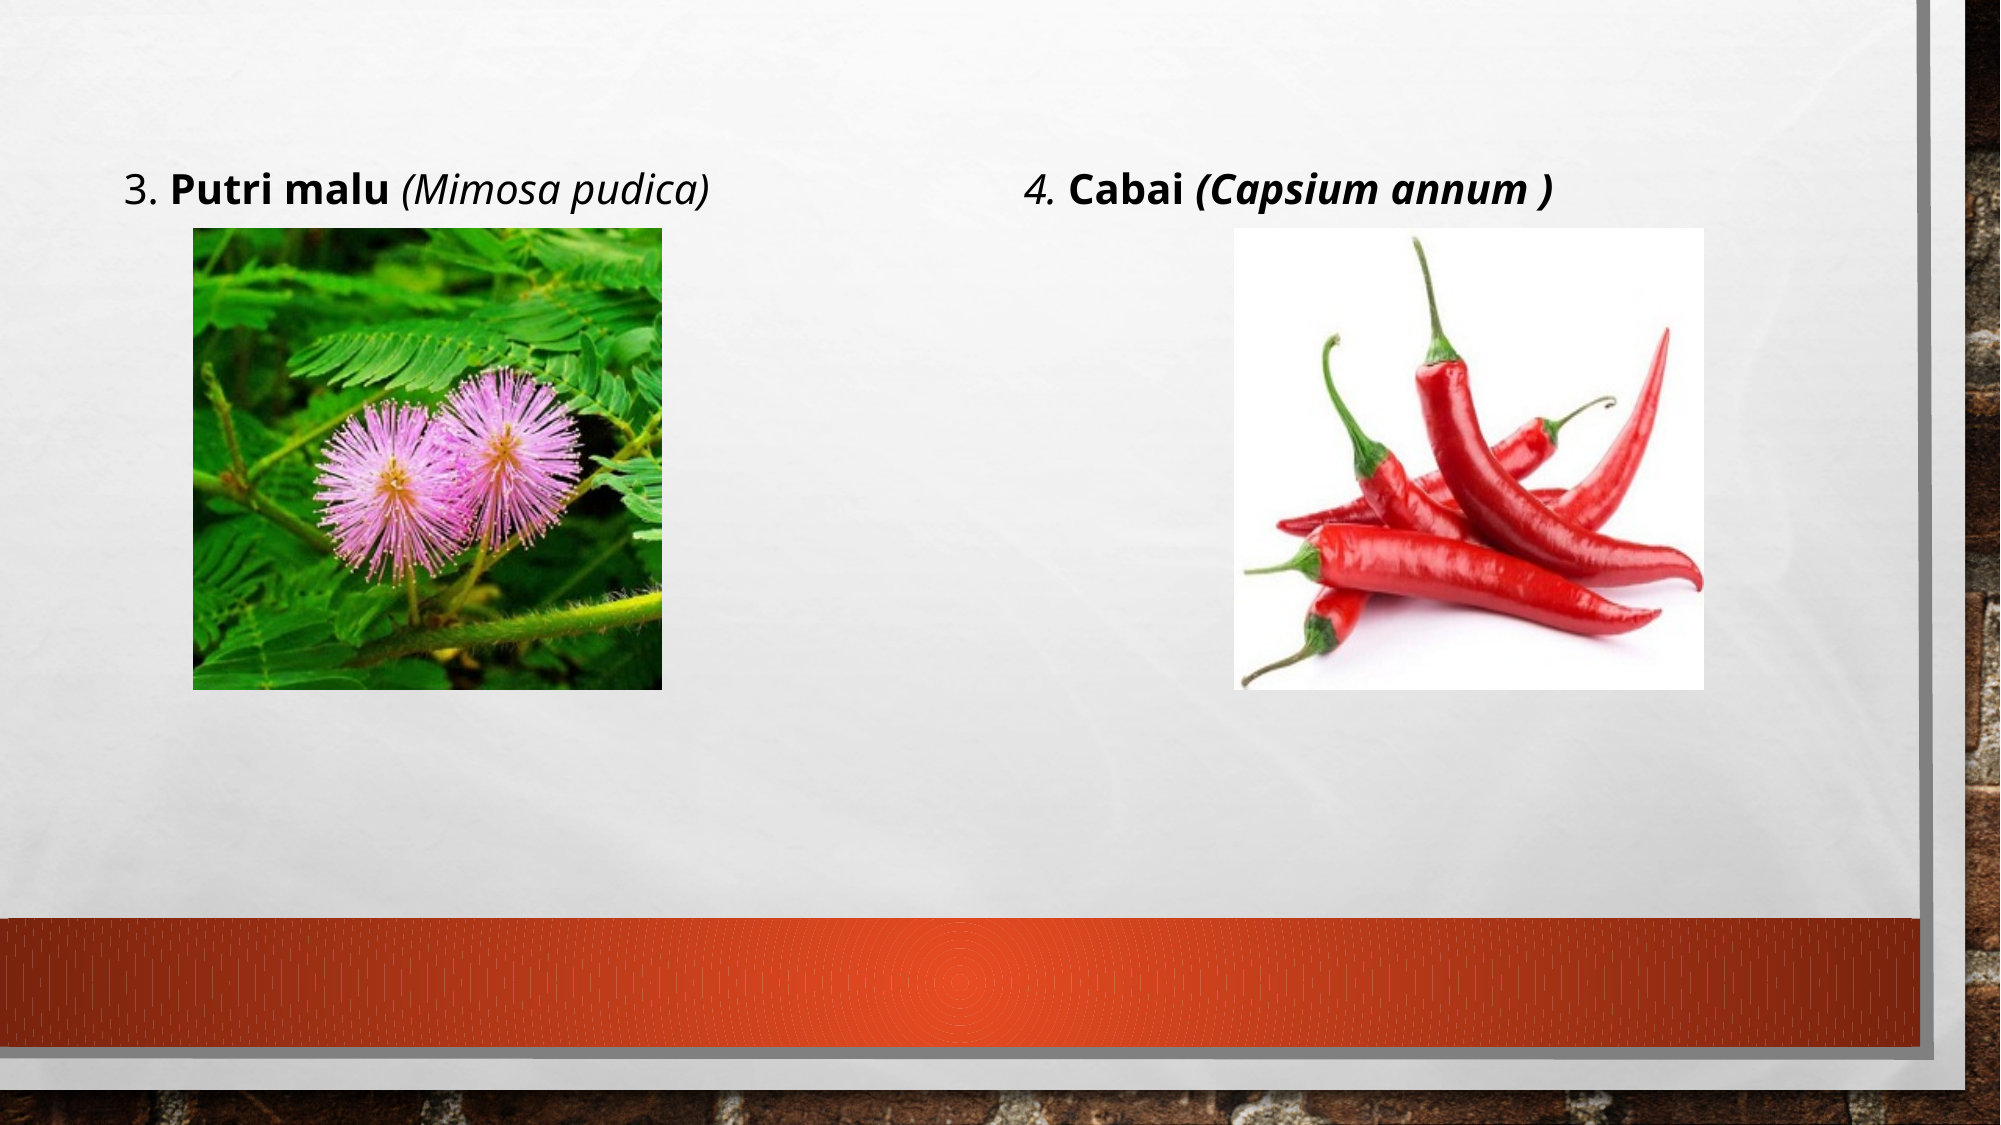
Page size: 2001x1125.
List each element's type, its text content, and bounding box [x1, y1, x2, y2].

picture [0, 0, 2000, 1125]
picture [192, 227, 663, 691]
picture [1234, 227, 1704, 691]
list 3. Putri malu (Mimosa pudica) 4. Cabai (Capsium annum ) [108, 98, 1870, 913]
